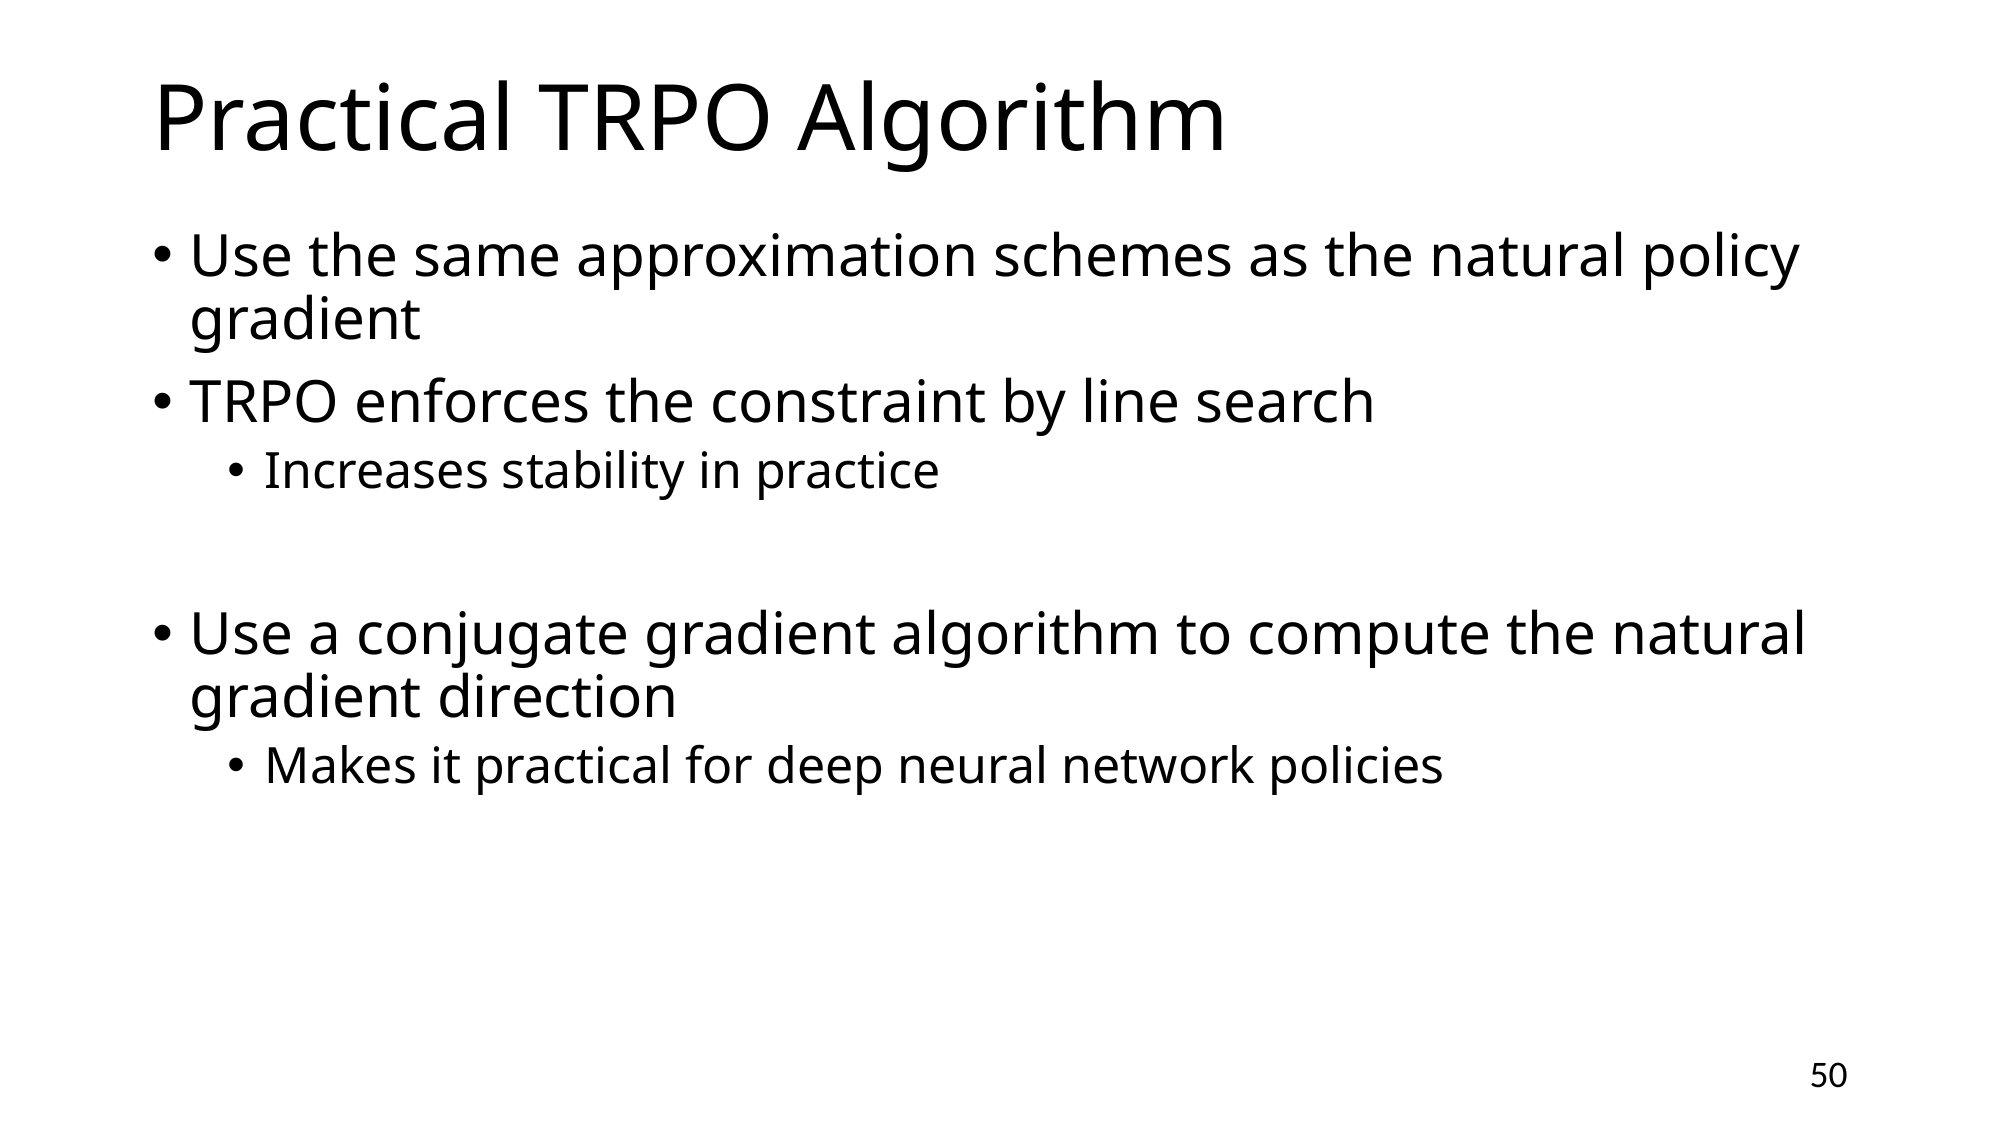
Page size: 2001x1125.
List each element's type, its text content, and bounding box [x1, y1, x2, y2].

list Use the same approximation schemes as the natural policy gradient TRPO enforces the constraint by line search Increases stability in practice Use a conjugate gradient algorithm to compute the natural gradient direction Makes it practical for deep neural network policies [137, 218, 1828, 1043]
title Practical TRPO Algorithm [137, 59, 1863, 183]
slide_number 50 [1412, 1042, 1863, 1103]
